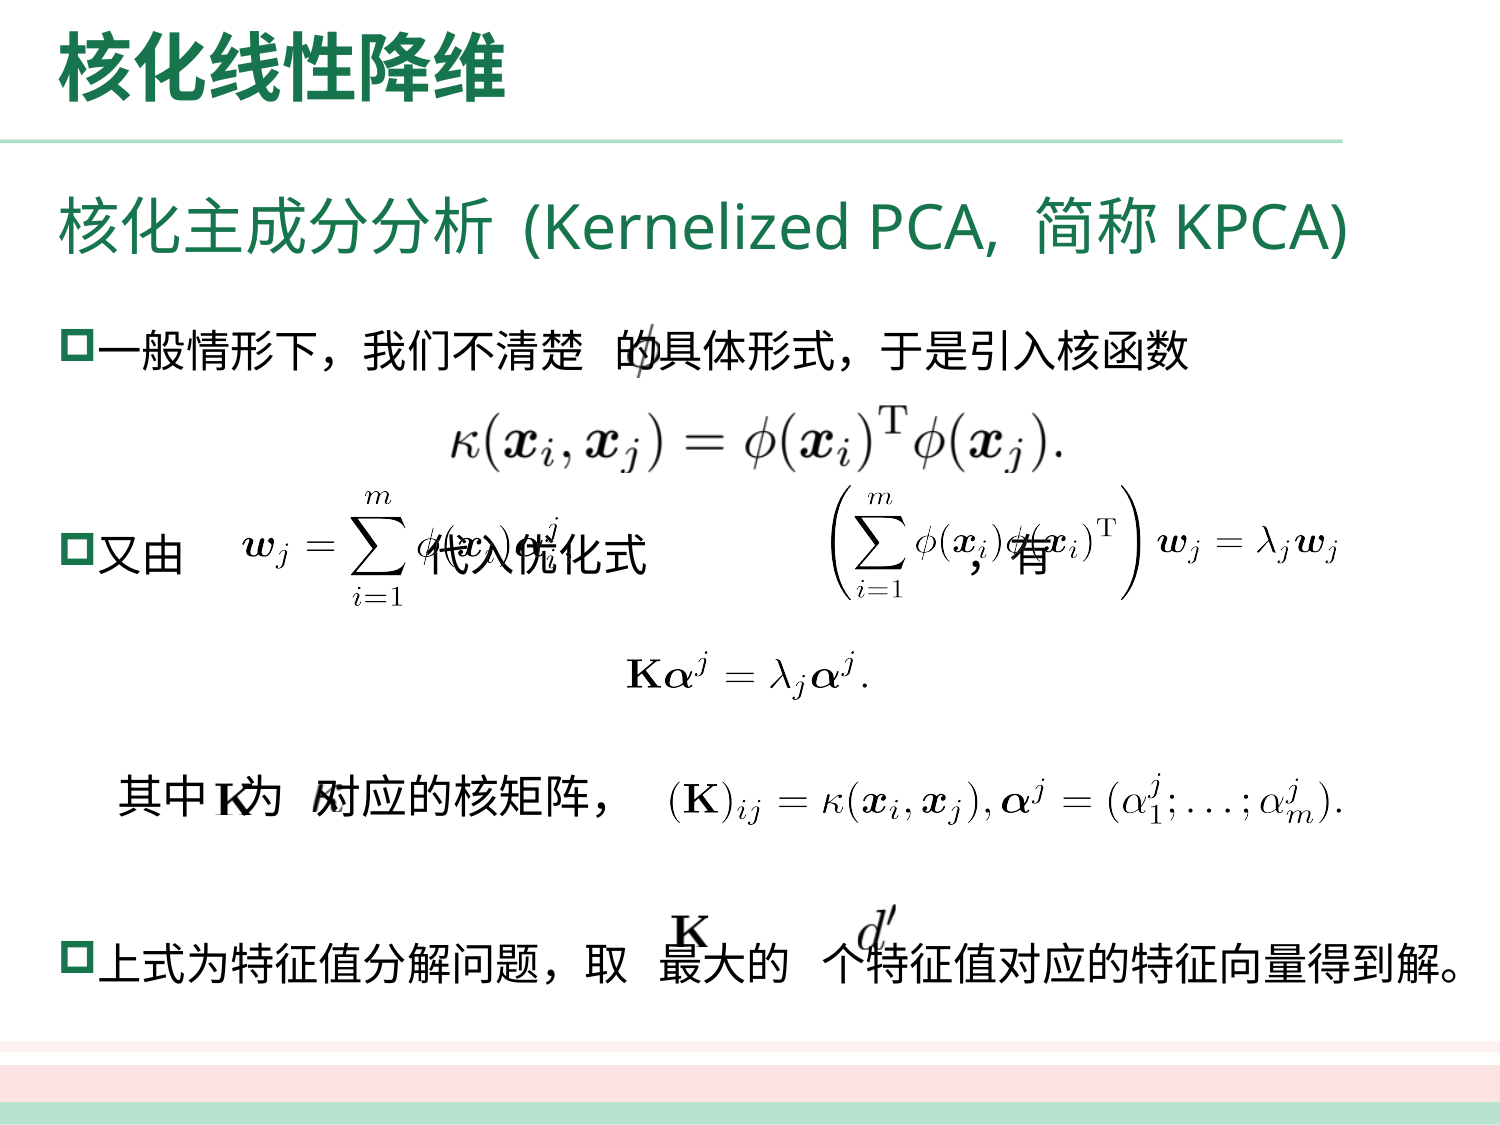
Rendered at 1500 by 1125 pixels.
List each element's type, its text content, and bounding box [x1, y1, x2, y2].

title 核化线性降维 [42, 7, 1337, 135]
picture [0, 0, 1500, 1125]
text_box 其中 为 对应的核矩阵， [102, 759, 1415, 830]
text_box 核化主成分分析 (Kernelized PCA, 简称KPCA) [42, 188, 1459, 264]
list 一般情形下，我们不清楚 的具体形式，于是引入核函数 又由 代入优化式 ，有 上式为特征值分解问题，取 最大的 个特征值对应的特征向量得到解。 [42, 321, 1457, 1028]
